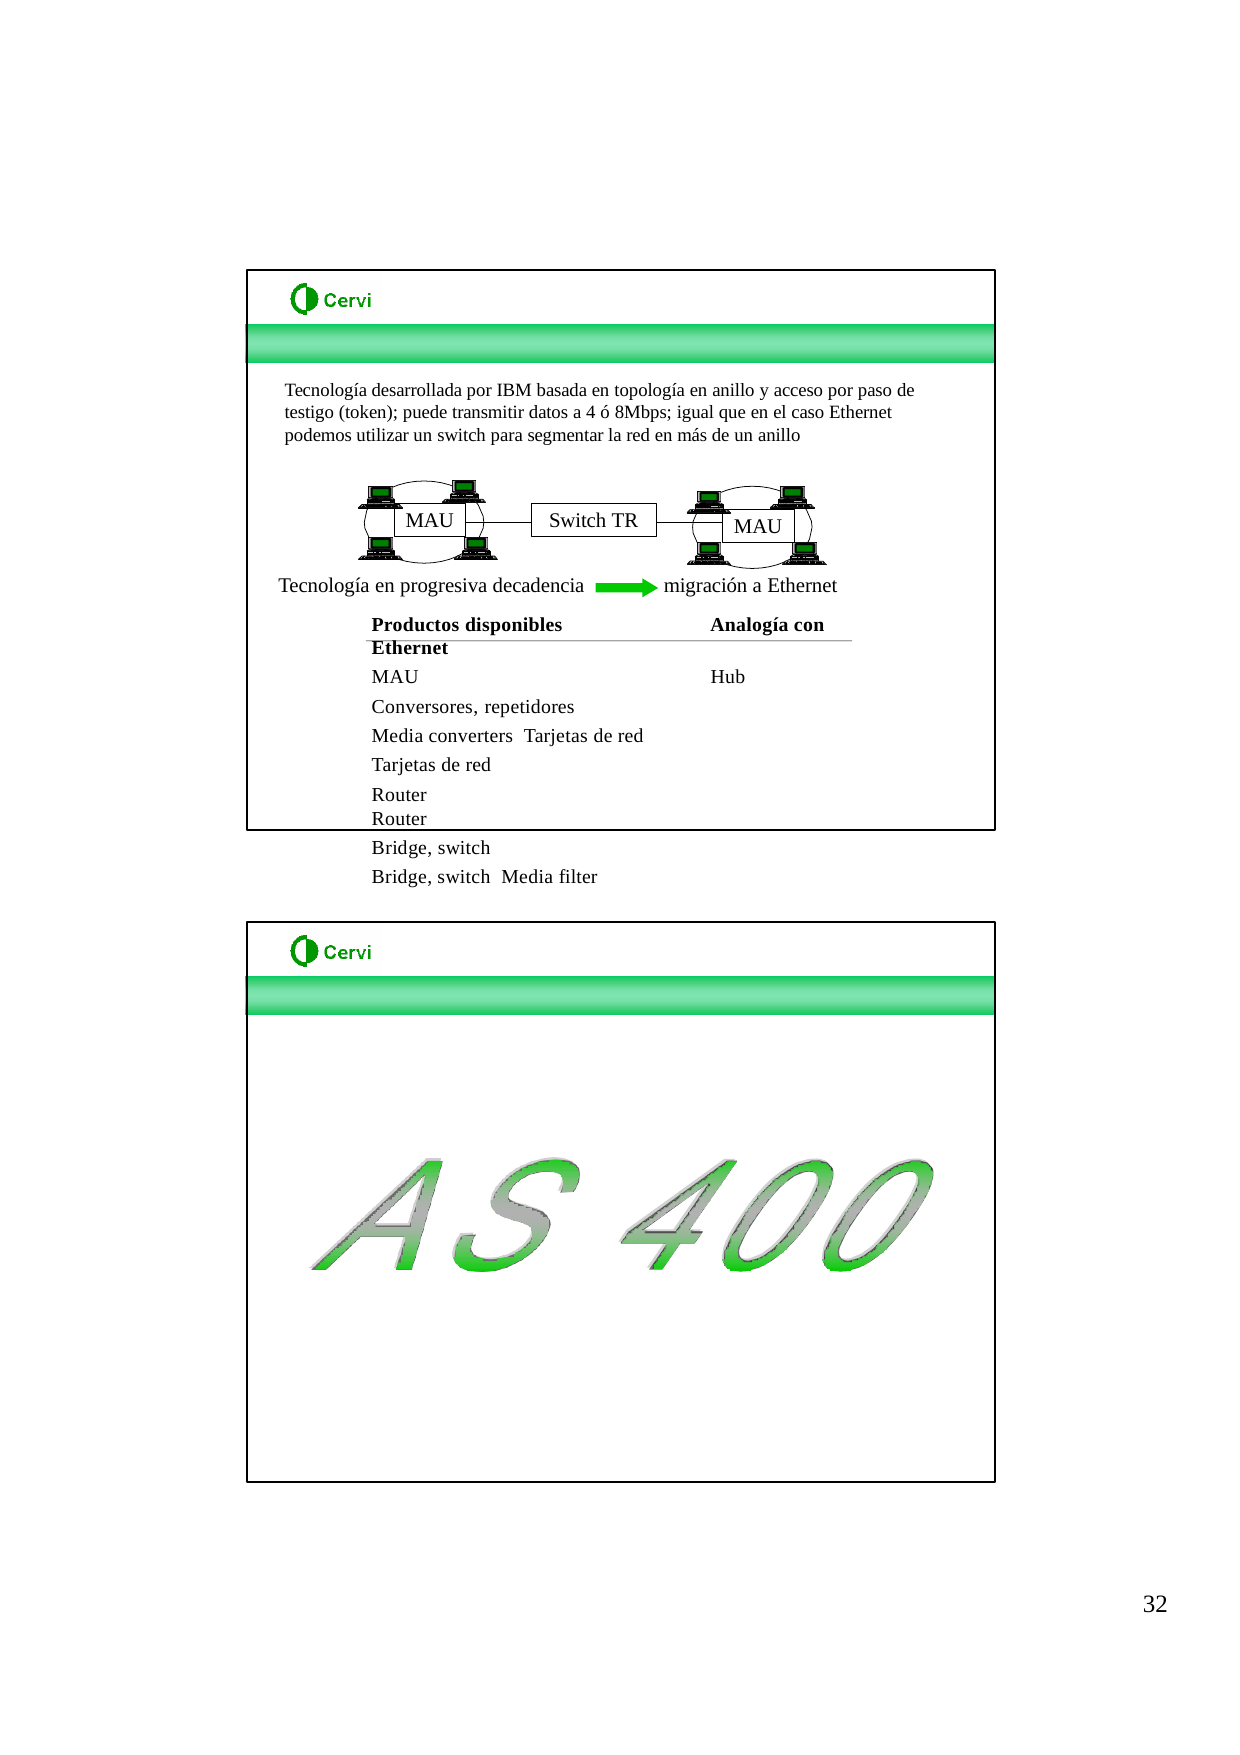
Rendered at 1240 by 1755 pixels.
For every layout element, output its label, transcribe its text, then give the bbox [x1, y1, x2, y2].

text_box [245, 268, 996, 832]
text_box Tecnología en progresiva decadencia migración a Ethernet Productos disponibles Analogía con Ethernet MAU Hub Conversores, repetidores Media converters Tarjetas de red Tarjetas de red Router Router Bridge, switch Bridge, switch Media filter [278, 841, 841, 888]
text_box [245, 920, 996, 1484]
slide_number 10 [1136, 1587, 1177, 1755]
